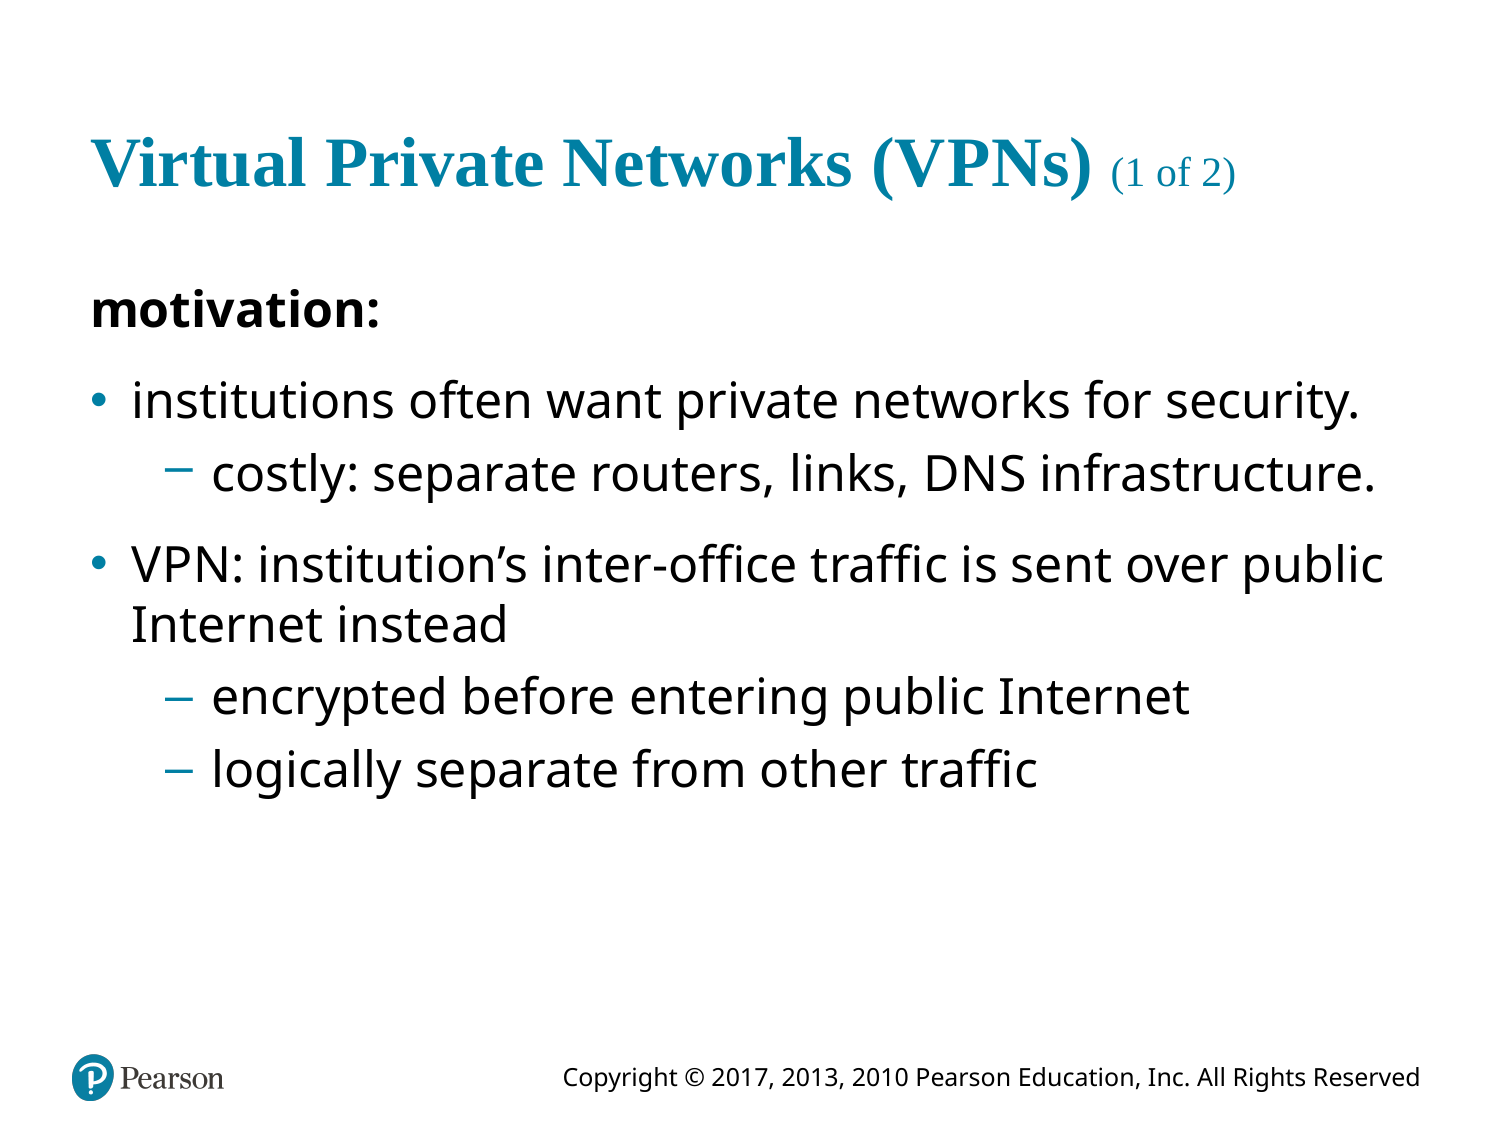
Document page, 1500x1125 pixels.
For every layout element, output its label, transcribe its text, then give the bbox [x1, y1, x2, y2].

picture [72, 1054, 88, 1070]
list motivation: institutions often want private networks for security. costly: separate routers, links, D N S infrastructure. V P N: institution’s inter-office traffic is sent over public Internet instead encrypted before entering public Internet logically separate from other traffic [75, 262, 1425, 931]
picture [80, 1063, 106, 1088]
picture [72, 1087, 83, 1101]
title Virtual Private Networks (V P Ns) (1 of 2) [75, 0, 1425, 216]
picture [98, 1054, 224, 1101]
